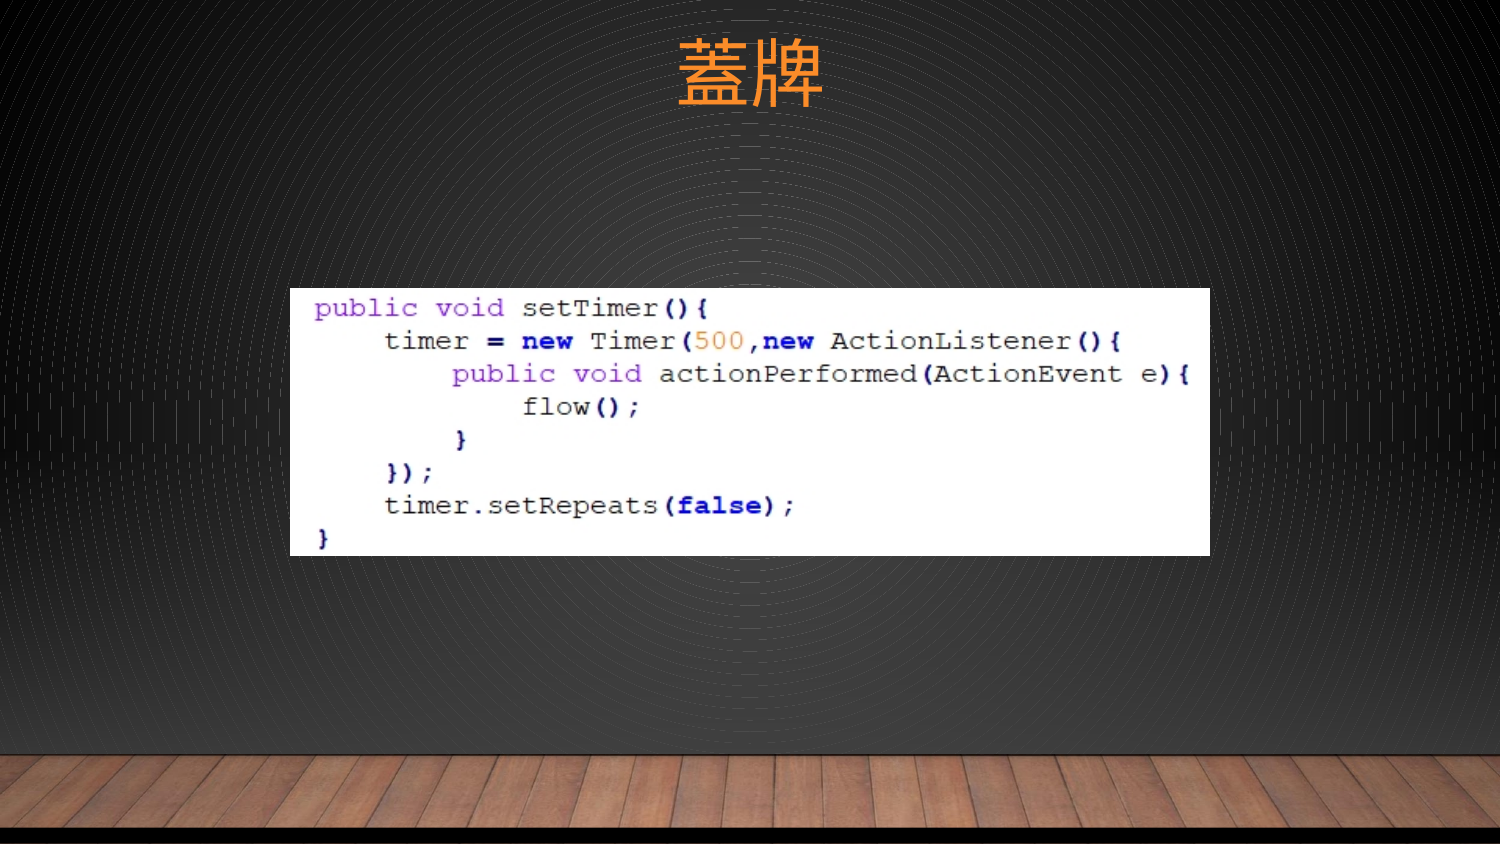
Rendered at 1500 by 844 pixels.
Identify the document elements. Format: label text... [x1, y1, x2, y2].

picture [0, 754, 1500, 827]
title 蓋牌 [51, 25, 1449, 129]
picture [290, 287, 1210, 556]
